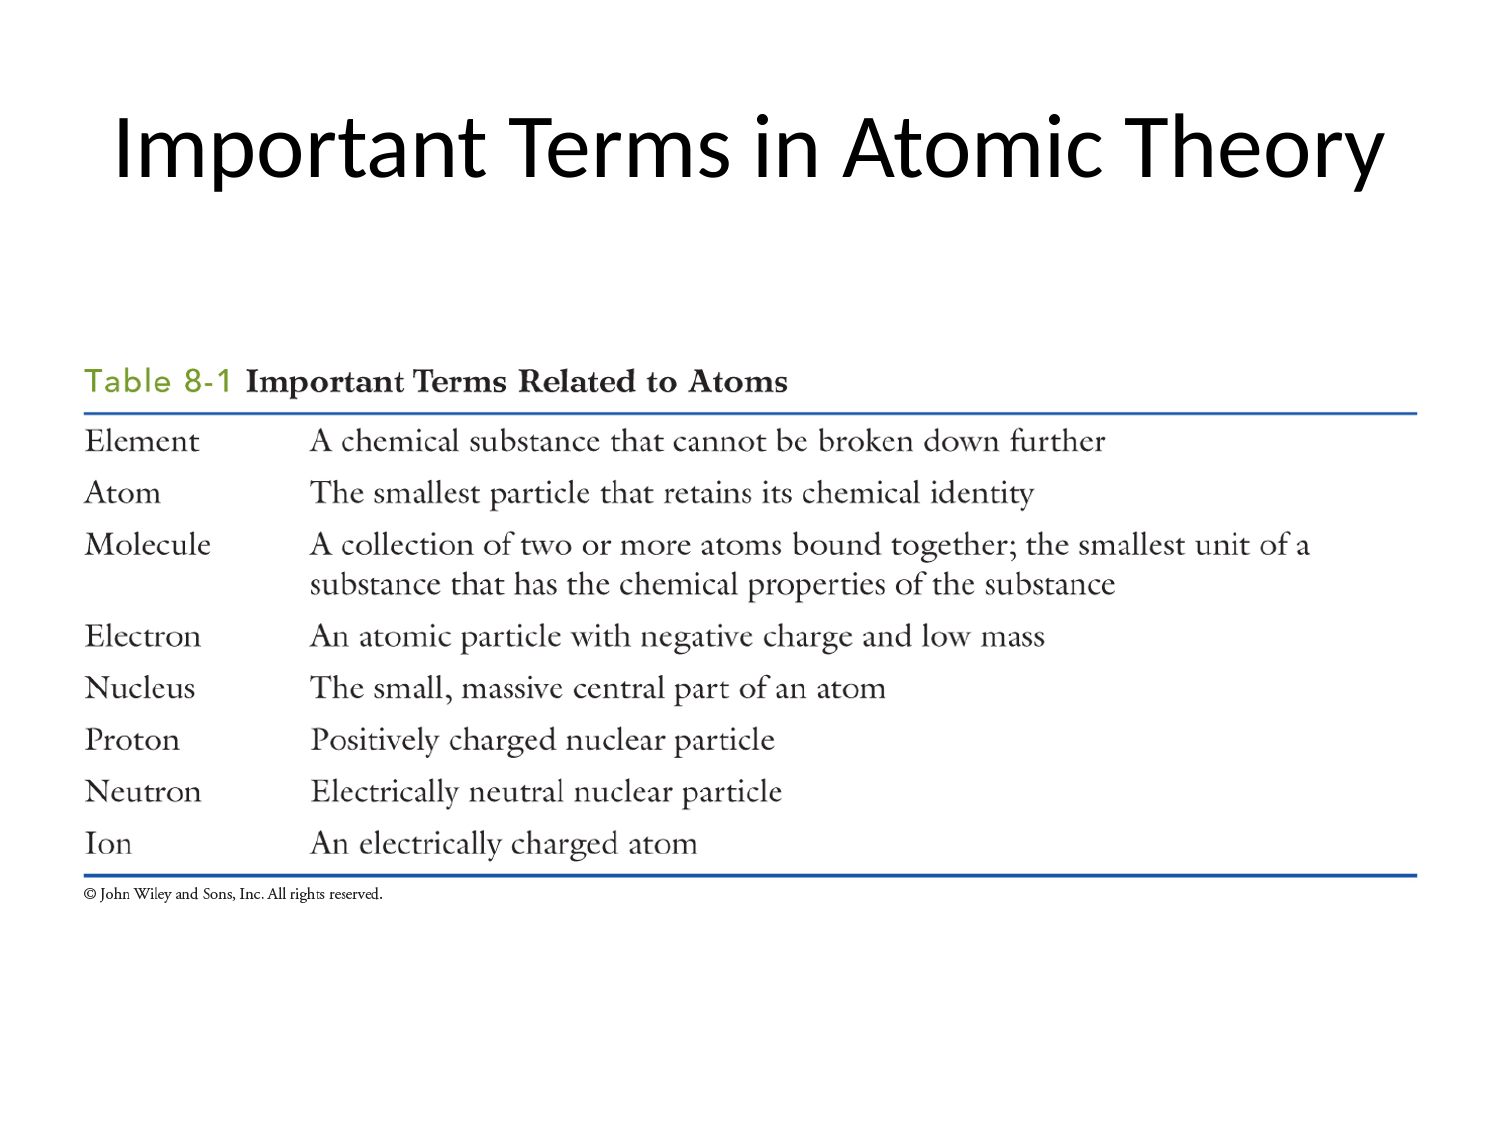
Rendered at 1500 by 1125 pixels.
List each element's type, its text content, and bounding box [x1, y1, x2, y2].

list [74, 262, 1426, 1006]
title Important Terms in Atomic Theory [75, 47, 1425, 235]
